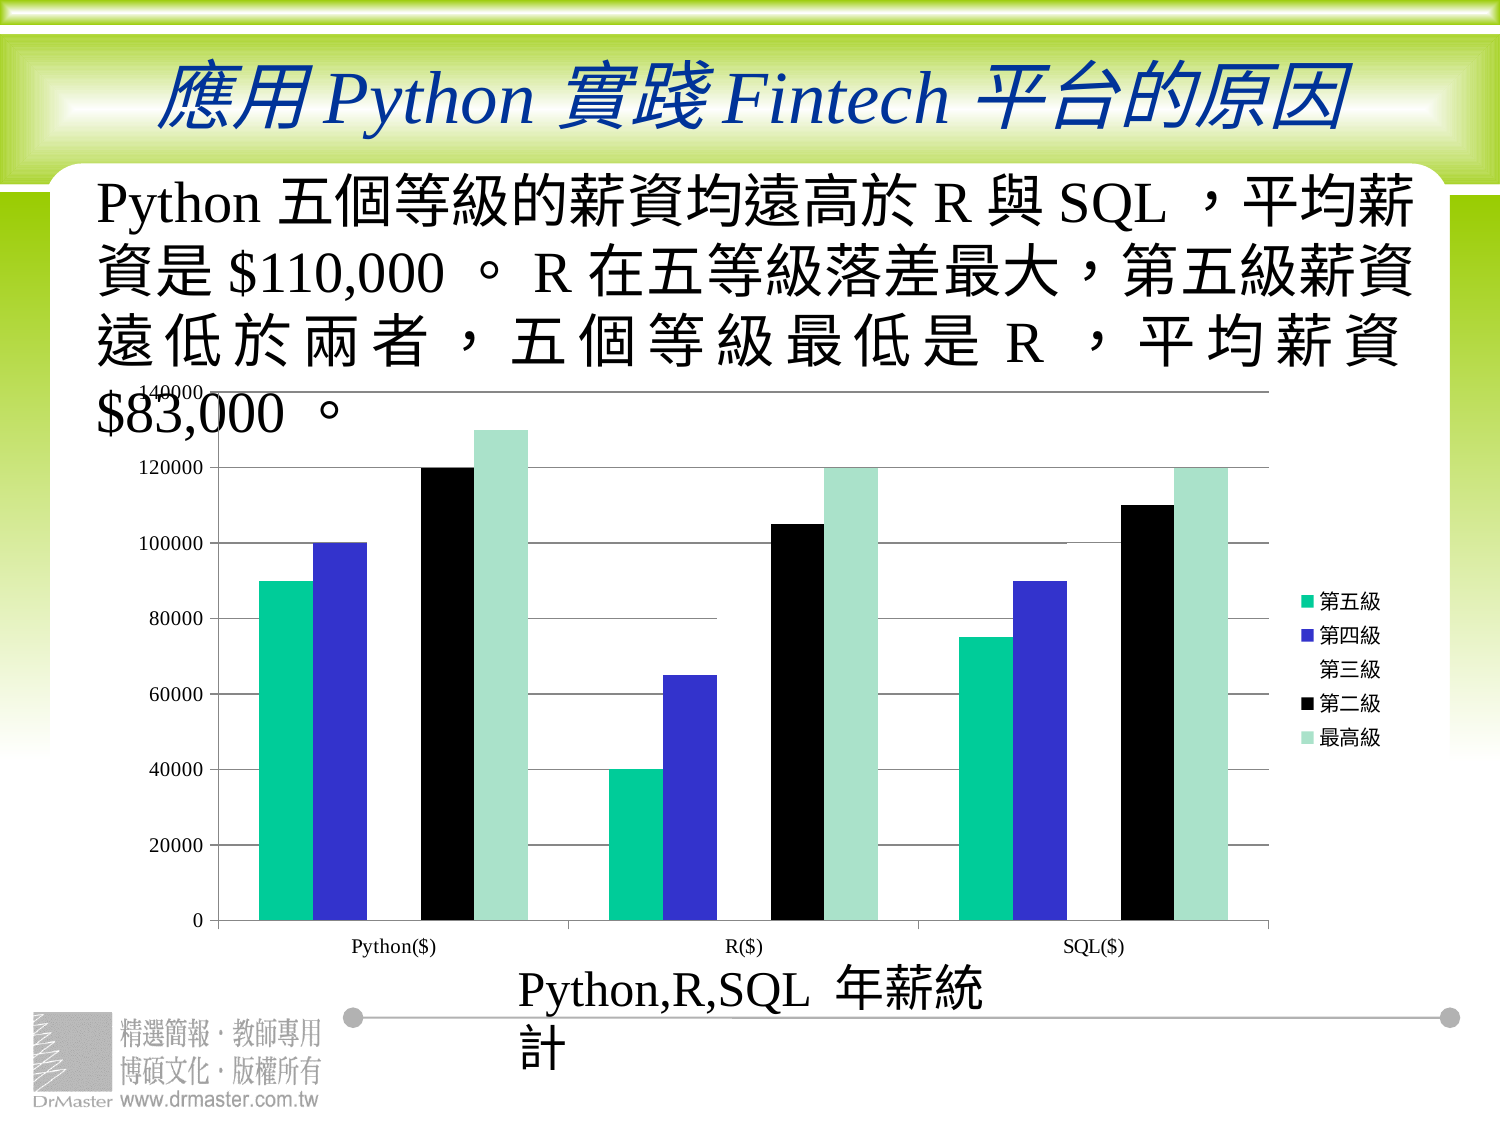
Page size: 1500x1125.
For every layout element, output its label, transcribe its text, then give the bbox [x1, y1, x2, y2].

chart [112, 368, 1401, 972]
list Python五個等級的薪資均遠高於R與SQL，平均薪資是$110,000。R在五等級落差最大，第五級薪資遠低於兩者，五個等級最低是R，平均薪資$83,000。 [81, 156, 1432, 988]
text_box Python,R,SQL 年薪統計 [502, 979, 1045, 1085]
title 應用Python實踐Fintech平台的原因 [112, 37, 1388, 150]
picture [33, 1012, 322, 1110]
